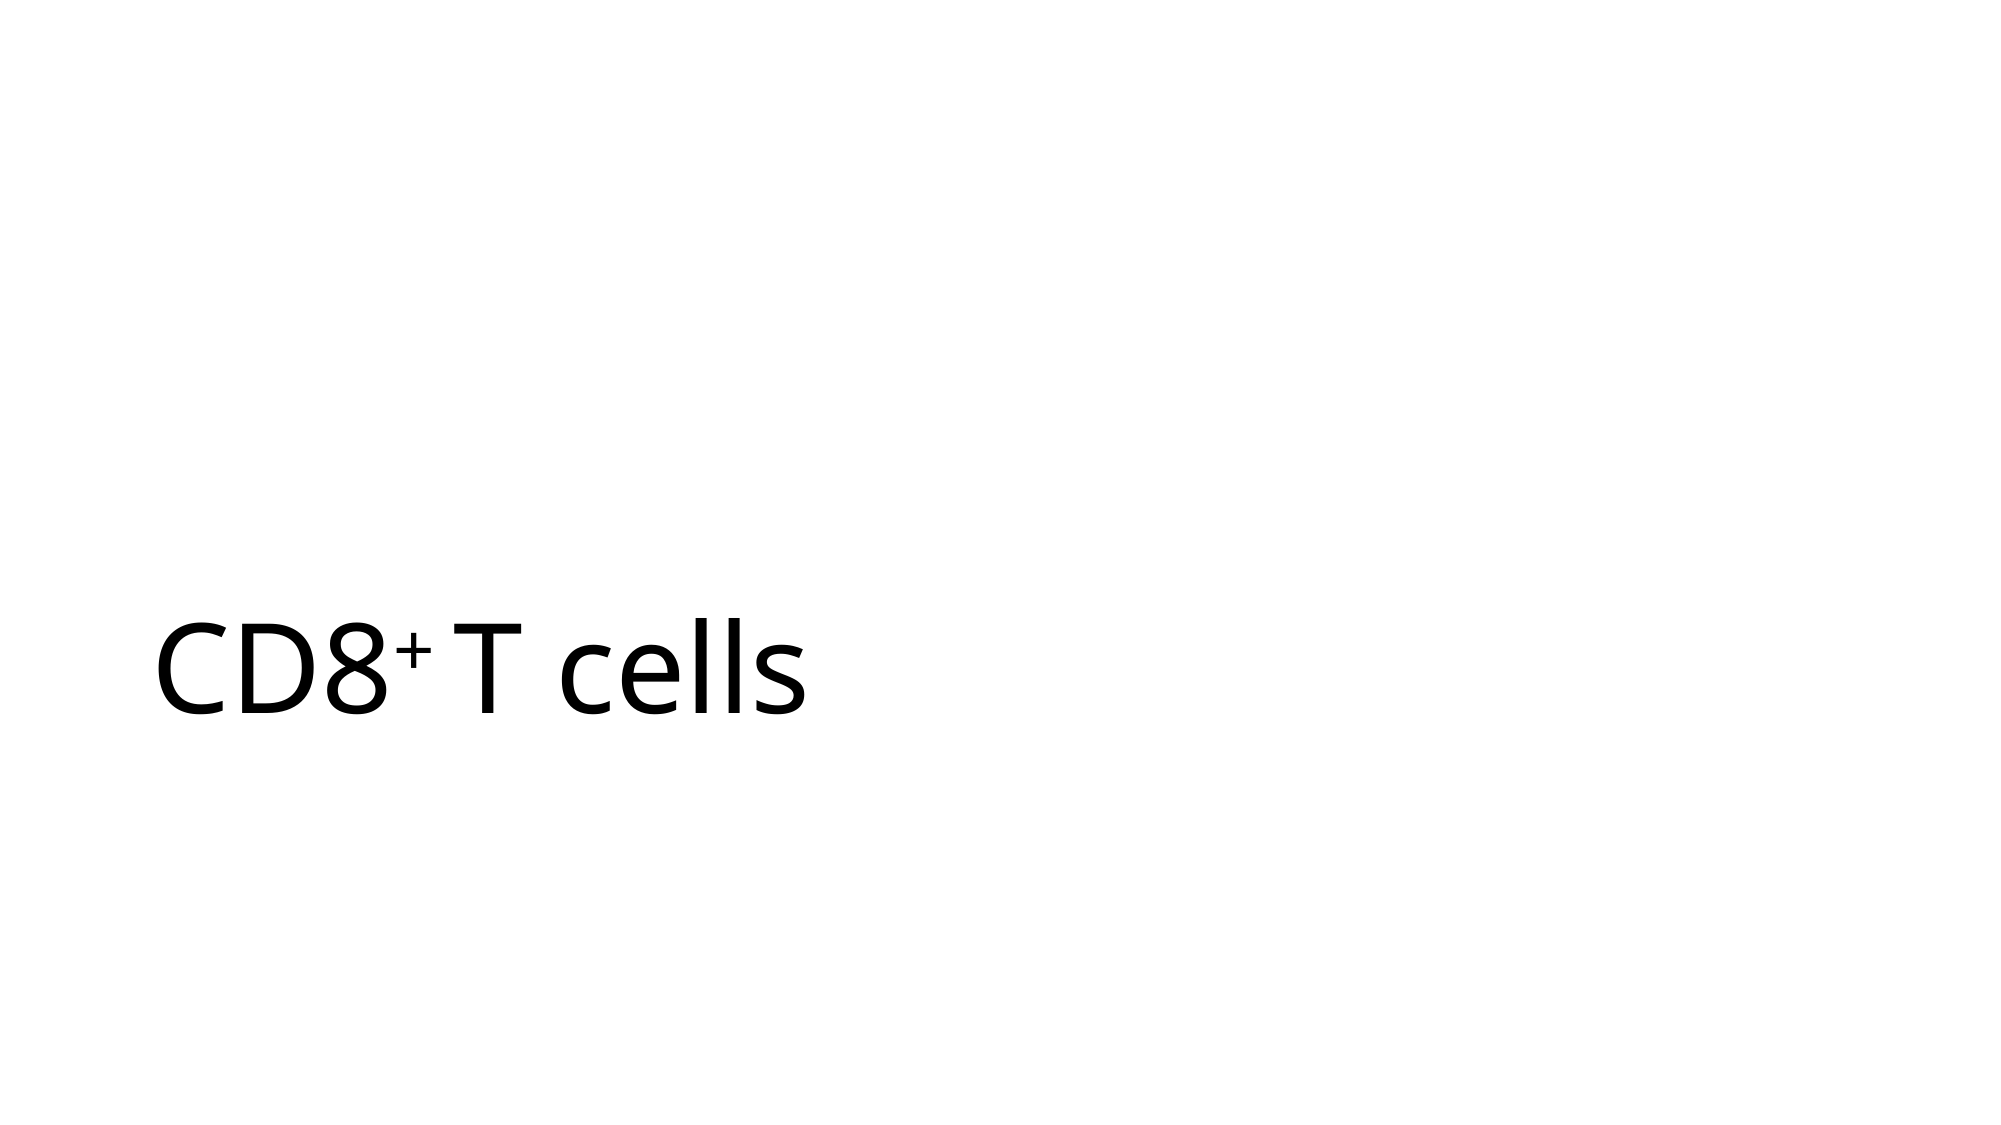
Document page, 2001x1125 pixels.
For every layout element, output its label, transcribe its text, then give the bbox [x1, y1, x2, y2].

title CD8+ T cells [136, 280, 1862, 749]
